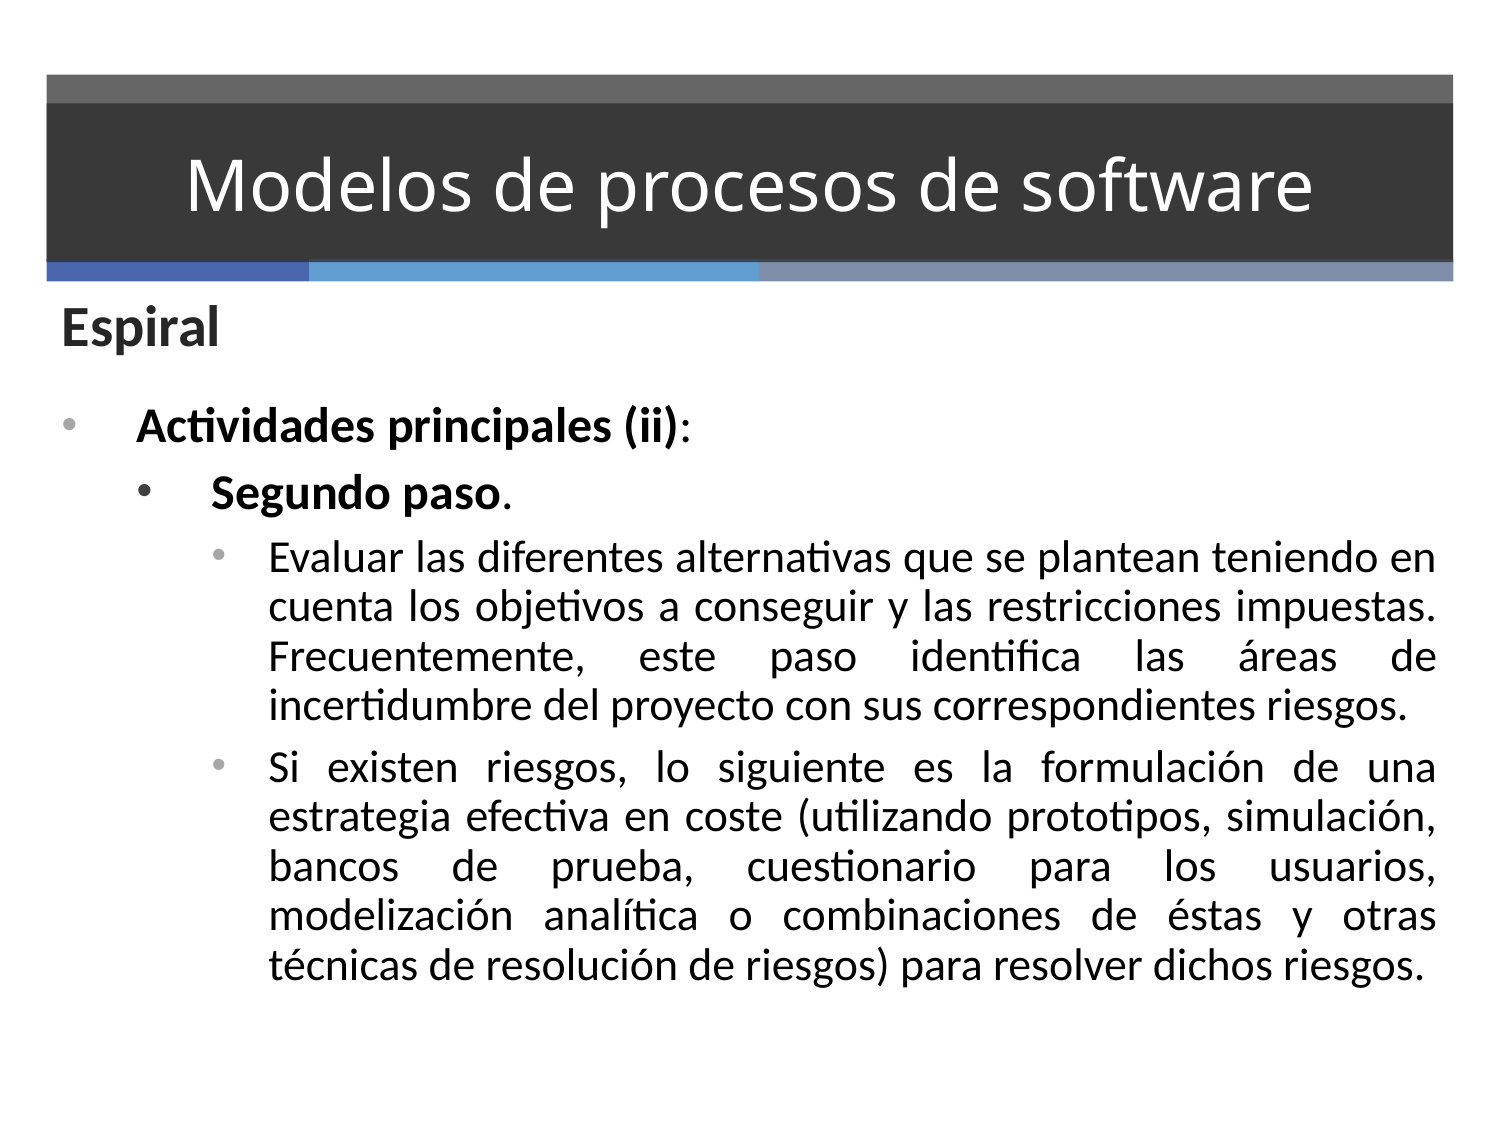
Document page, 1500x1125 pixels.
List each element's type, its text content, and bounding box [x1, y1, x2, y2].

title Modelos de procesos de software [46, 103, 1454, 263]
list Espiral Actividades principales (ii): Segundo paso. Evaluar las diferentes alternativas que se plantean teniendo en cuenta los objetivos a conseguir y las restricciones impuestas. Frecuentemente, este paso identifica las áreas de incertidumbre del proyecto con sus correspondientes riesgos. Si existen riesgos, lo siguiente es la formulación de una estrategia efectiva en coste (utilizando prototipos, simulación, bancos de prueba, cuestionario para los usuarios, modelización analítica o combinaciones de éstas y otras técnicas de resolución de riesgos) para resolver dichos riesgos. [46, 280, 1454, 936]
